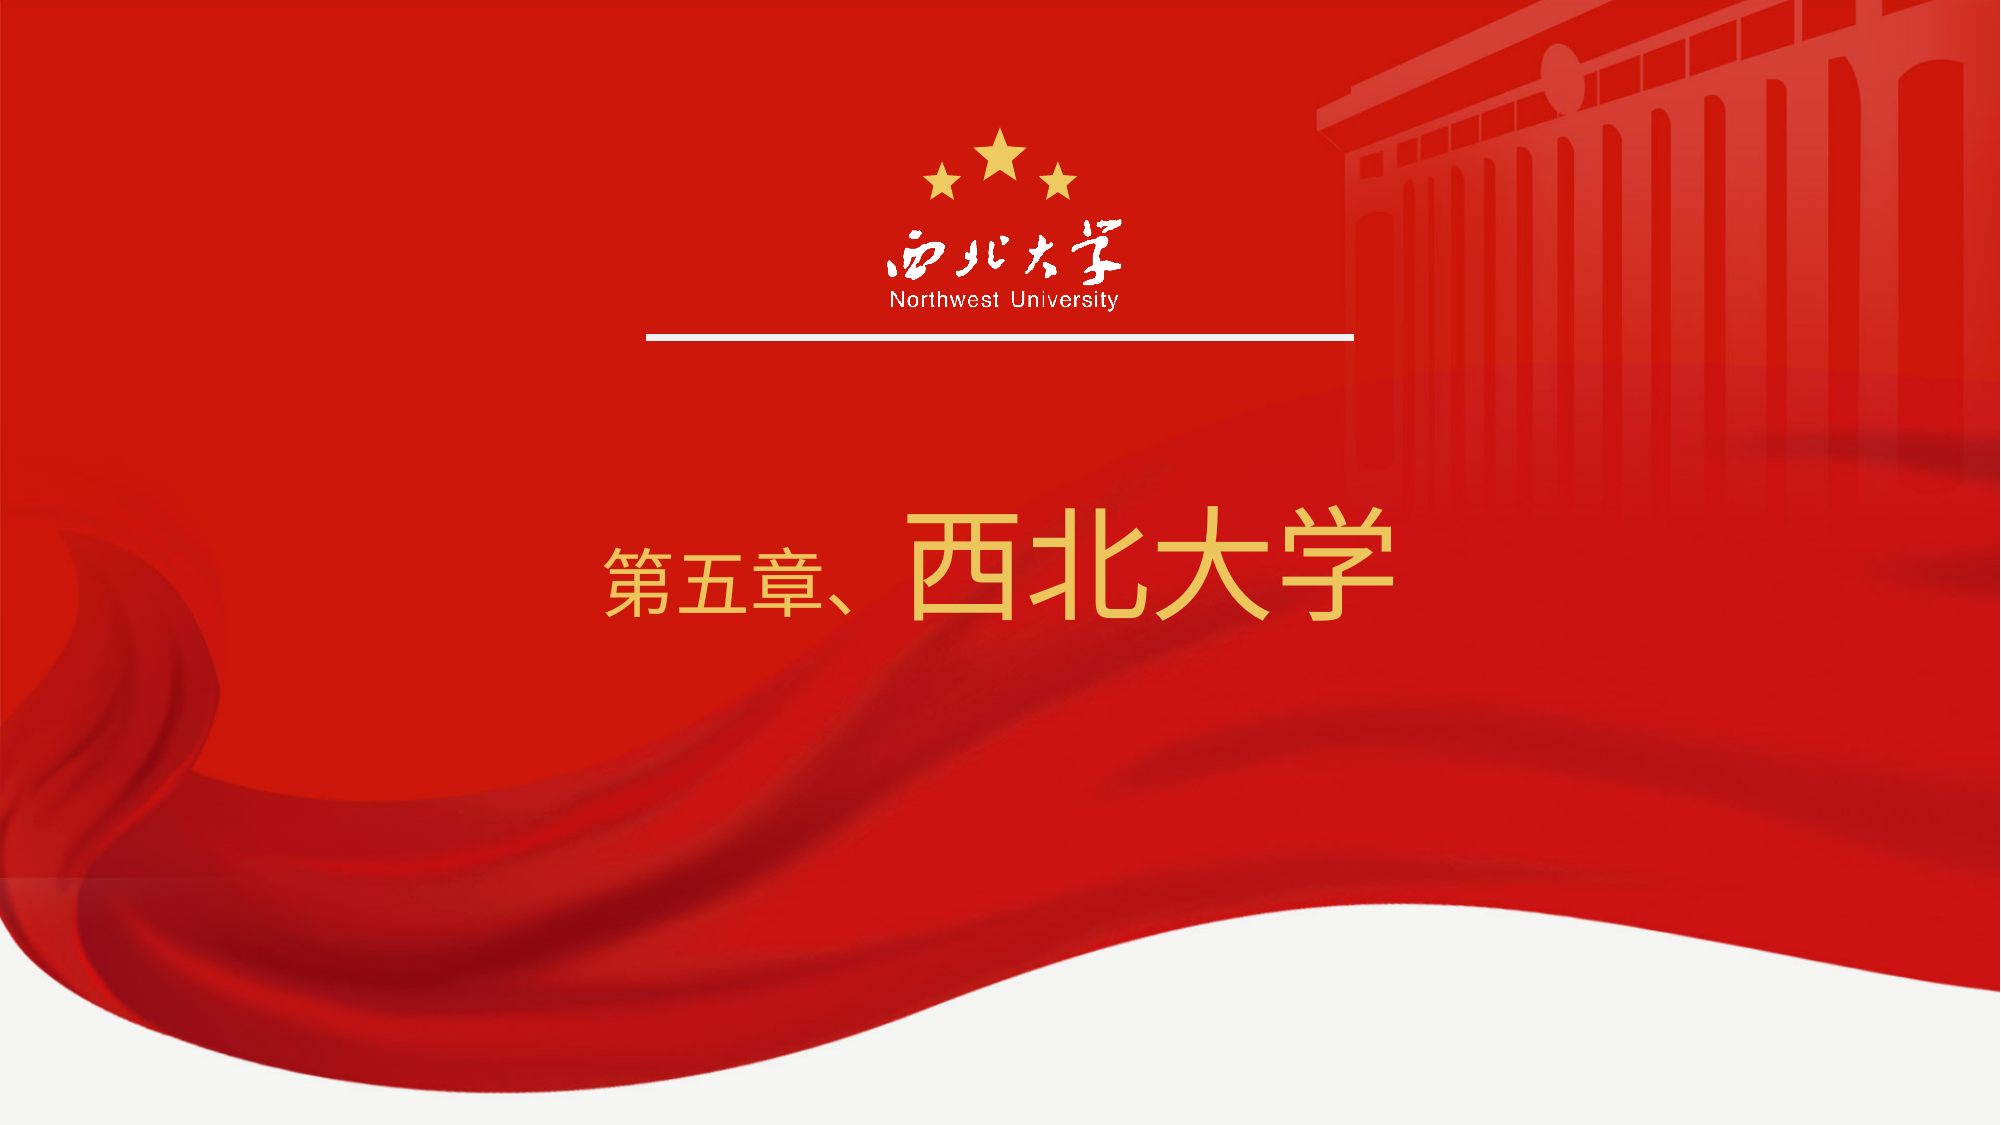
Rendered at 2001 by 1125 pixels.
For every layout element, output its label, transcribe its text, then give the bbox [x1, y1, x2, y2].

picture [0, 0, 2000, 1125]
text_box 第五章、西北大学 [372, 479, 1628, 644]
